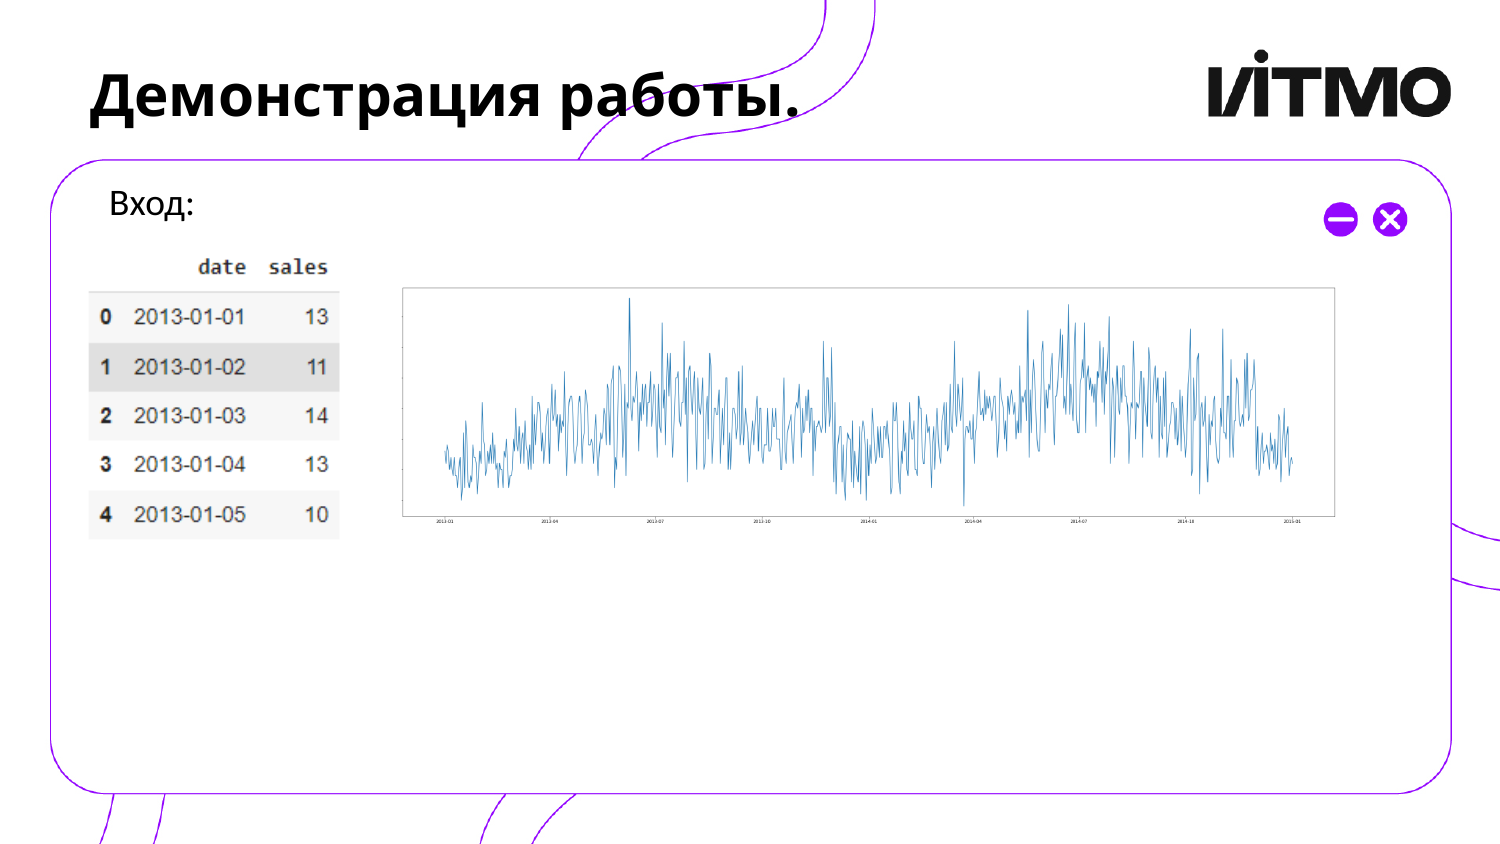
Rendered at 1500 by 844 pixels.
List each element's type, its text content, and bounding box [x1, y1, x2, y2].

picture [0, 0, 1500, 844]
text_box Вход: [94, 170, 211, 231]
title Демонстрация работы. [75, 50, 1195, 137]
